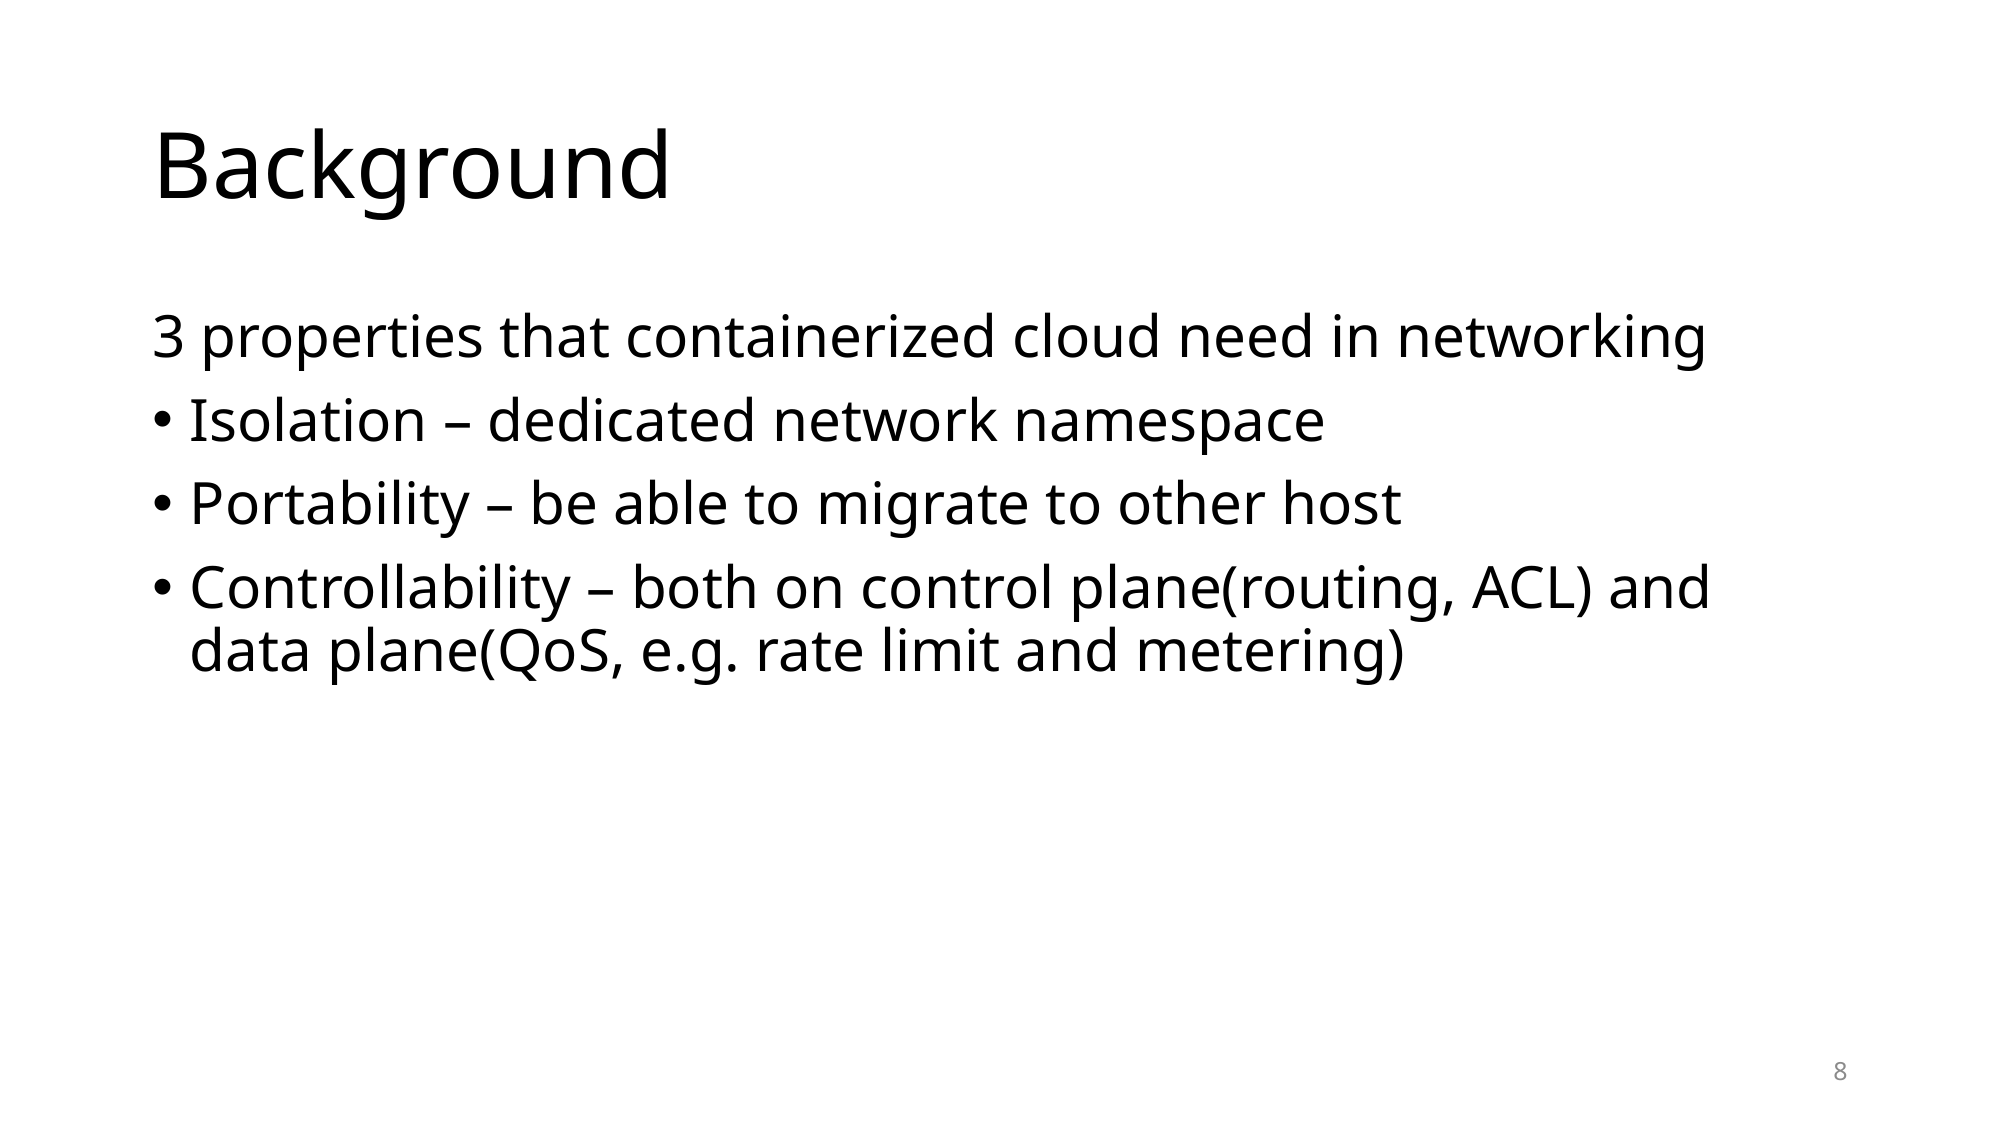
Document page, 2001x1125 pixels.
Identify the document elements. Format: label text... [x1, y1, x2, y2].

list 3 properties that containerized cloud need in networking Isolation – dedicated network namespace Portability – be able to migrate to other host Controllability – both on control plane(routing, ACL) and data plane(QoS, e.g. rate limit and metering) [137, 299, 1863, 1014]
slide_number 8 [1412, 1042, 1863, 1103]
title Background [137, 59, 1863, 278]
